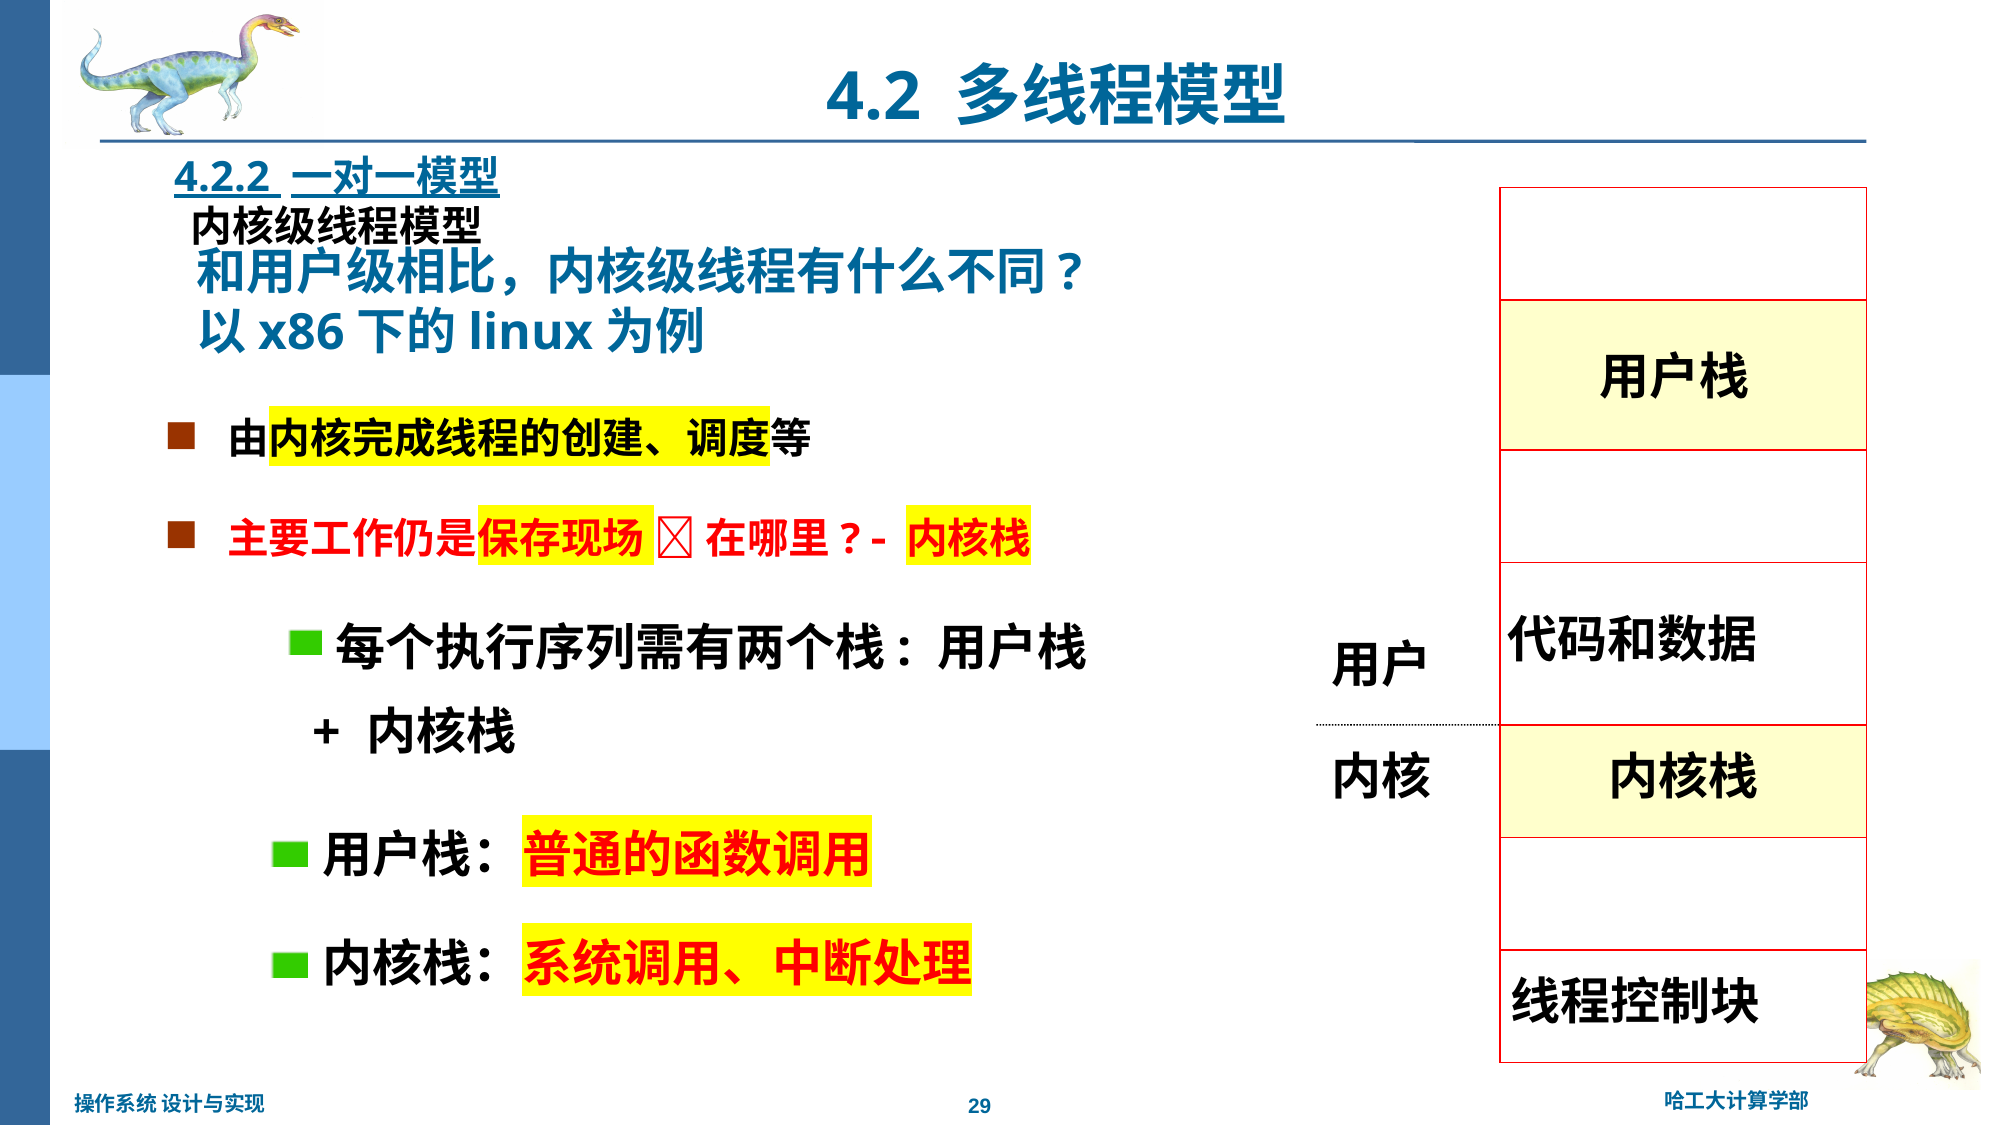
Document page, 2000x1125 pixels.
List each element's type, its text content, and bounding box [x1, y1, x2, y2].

picture [62, 0, 324, 149]
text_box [1316, 187, 1896, 1063]
title 和用户级相比，内核级线程有什么不同? 以x86下的linux为例 [181, 279, 1128, 368]
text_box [222, 584, 1123, 770]
picture [1700, 959, 1981, 1090]
text_box 4.2.2 一对一模型 内核级线程模型 [0, 176, 700, 258]
text_box 由内核完成线程的创建、调度等 [156, 389, 1205, 489]
text_box 4.2 多线程模型 [359, 45, 1755, 141]
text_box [197, 790, 1332, 990]
text_box 主要工作仍是保存现场  在哪里?  内核栈 [156, 489, 1311, 631]
